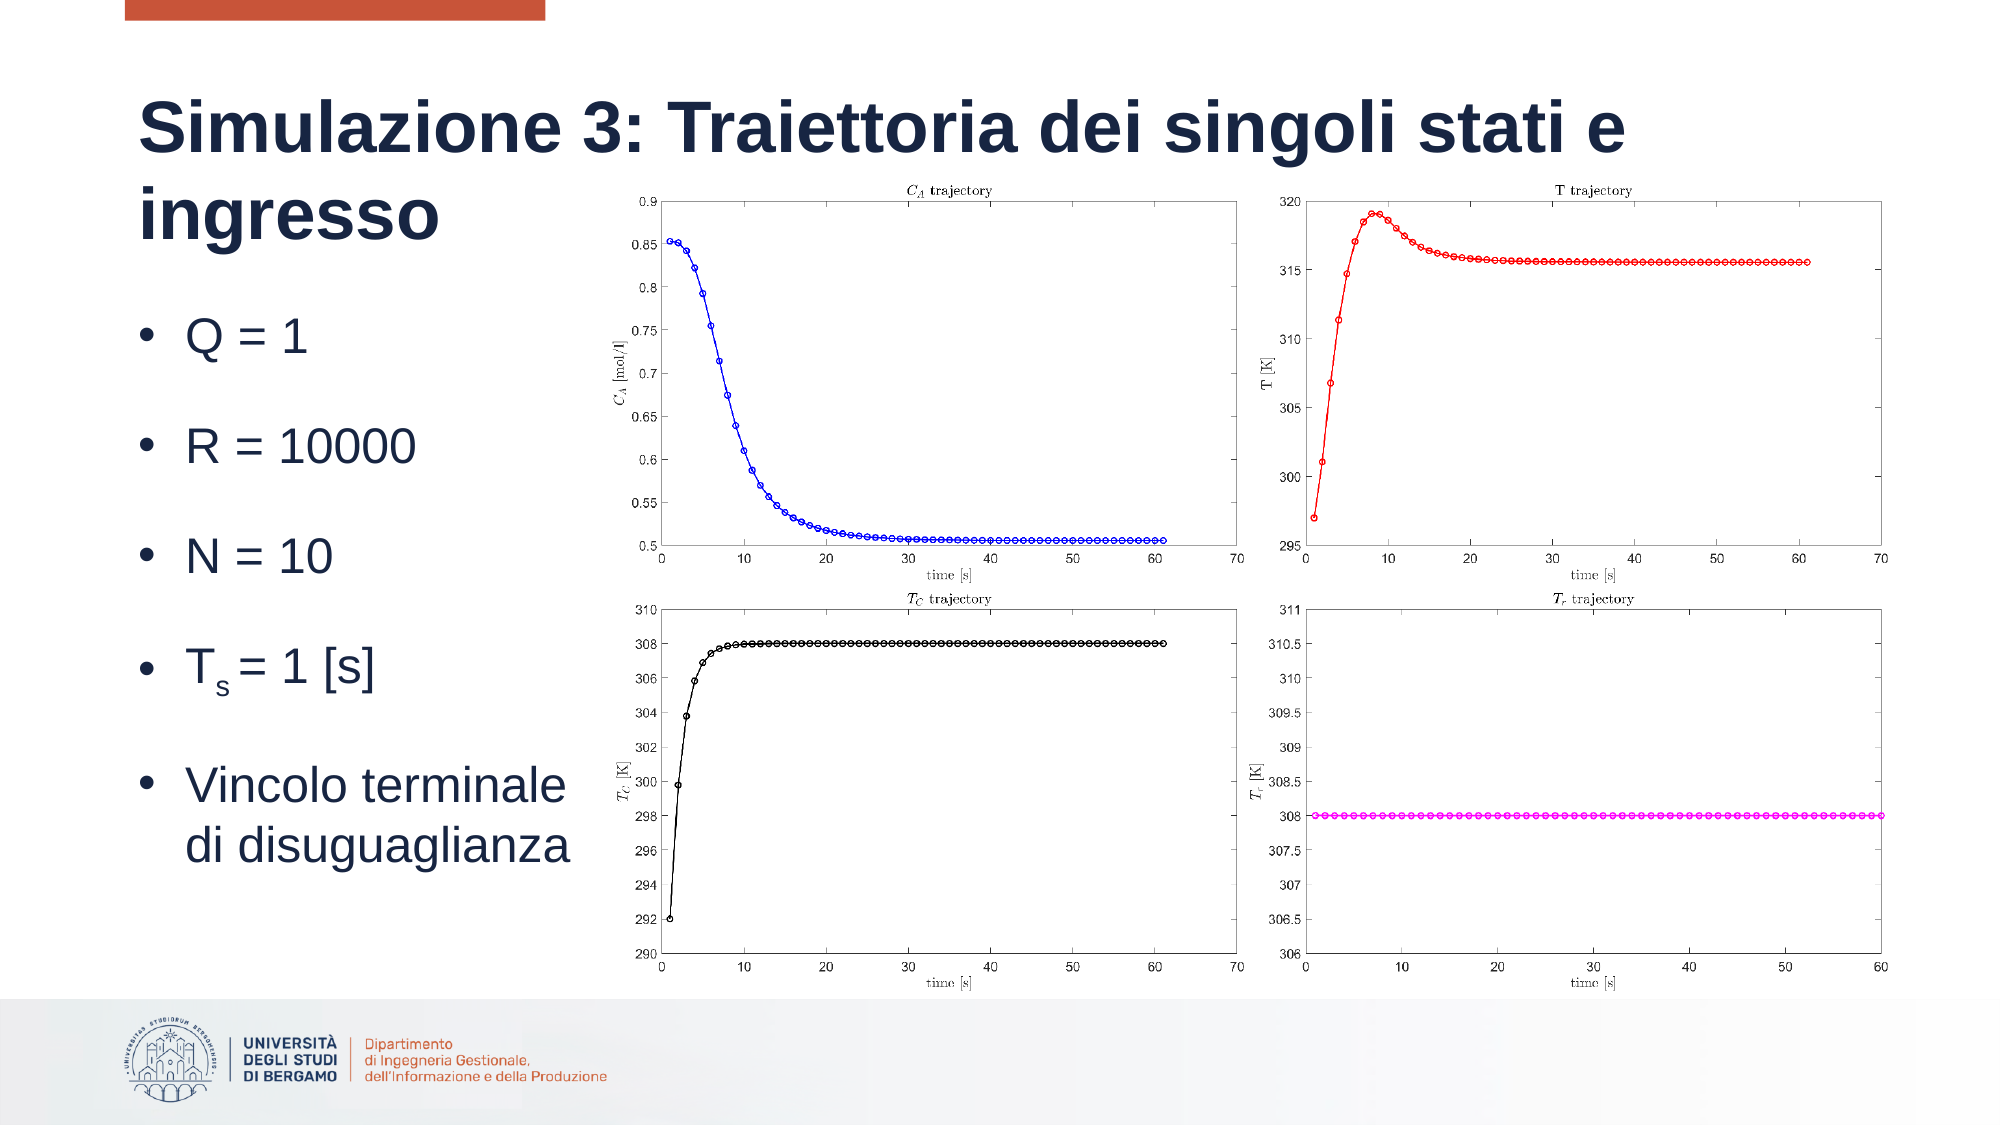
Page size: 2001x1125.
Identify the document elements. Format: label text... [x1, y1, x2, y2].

picture [612, 184, 1888, 991]
picture [0, 999, 2000, 1125]
list Q = 1 R = 10000 N = 10 Ts = 1 [s] Vincolo terminale di disuguaglianza [138, 303, 607, 870]
title Simulazione 3: Traiettoria dei singoli stati e ingresso [138, 79, 1725, 256]
